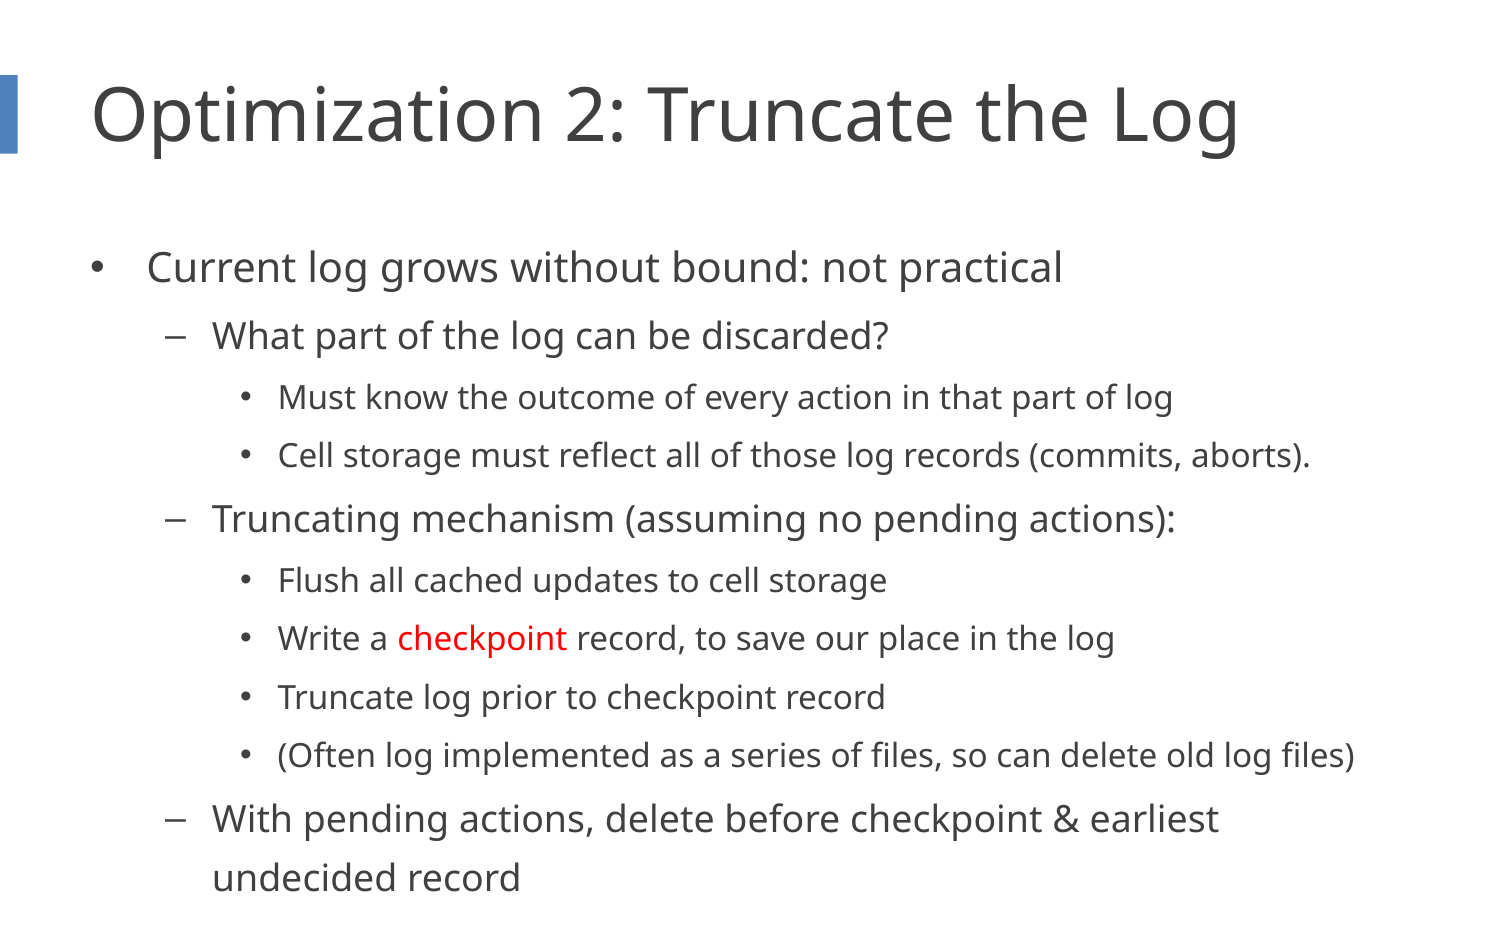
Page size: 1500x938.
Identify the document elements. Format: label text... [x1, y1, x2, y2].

title Optimization 2: Truncate the Log [75, 37, 1425, 186]
list Current log grows without bound: not practical What part of the log can be discarded? Must know the outcome of every action in that part of log Cell storage must reflect all of those log records (commits, aborts). Truncating mechanism (assuming no pending actions): Flush all cached updates to cell storage Write a checkpoint record, to save our place in the log Truncate log prior to checkpoint record (Often log implemented as a series of files, so can delete old log files) With pending actions, delete before checkpoint & earliest undecided record [75, 218, 1425, 838]
